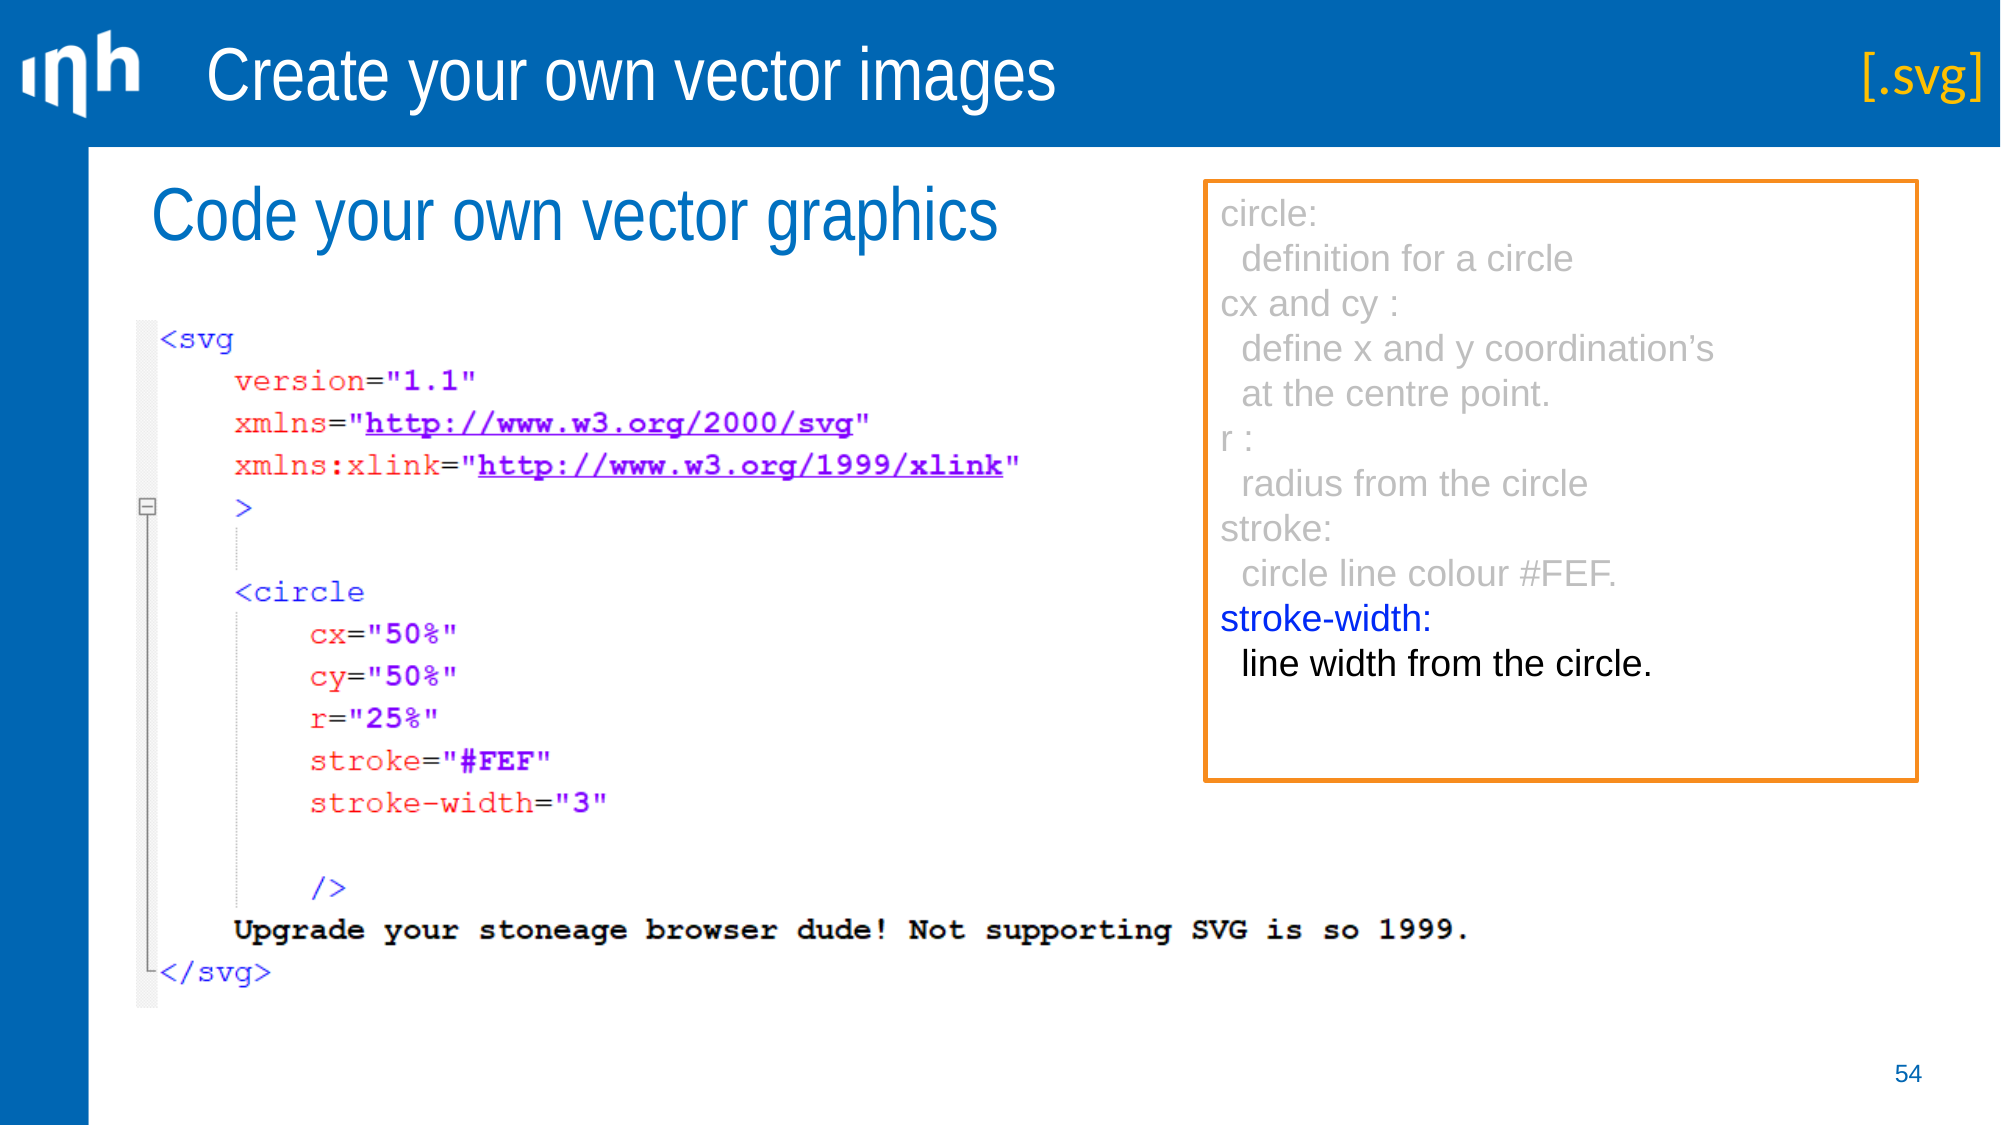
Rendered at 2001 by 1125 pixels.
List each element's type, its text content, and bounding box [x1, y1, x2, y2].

text_box Create your own vector images [191, 18, 1691, 125]
text_box 54 [1782, 1042, 1938, 1103]
text_box circle: definition for a circle cx and cy : define x and y coordination’s at the centre point. r : radius from the circle stroke: circle line colour #FEF. stroke-width: line width from the circle. fill : fills the circle with colour #F0F [1205, 181, 1918, 781]
text_box [.svg] [1755, 28, 2000, 114]
text_box Code your own vector graphics [136, 157, 1636, 264]
picture [0, 0, 2001, 1125]
